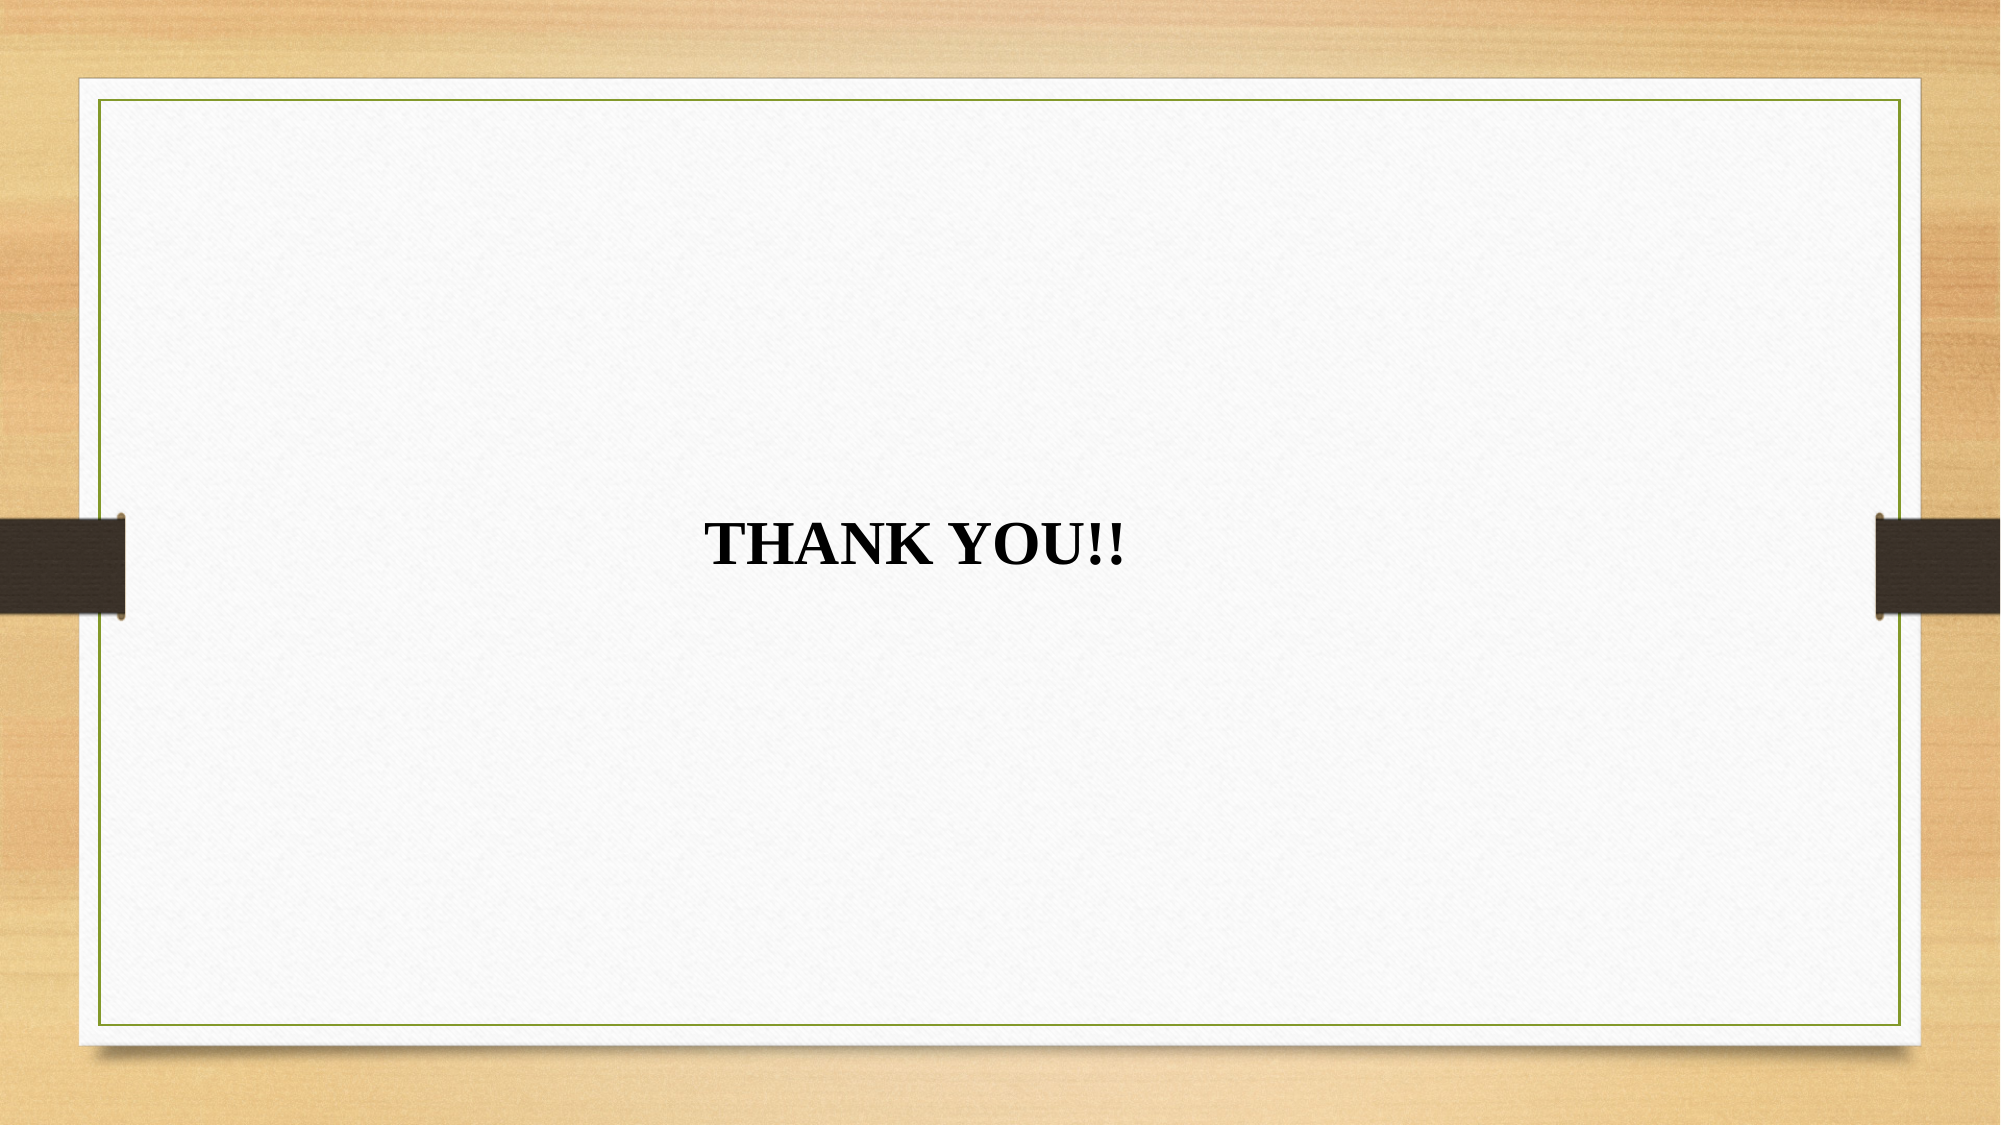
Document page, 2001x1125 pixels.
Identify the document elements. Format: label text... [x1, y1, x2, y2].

picture [0, 0, 2001, 1125]
text_box THANK YOU!! [674, 495, 1682, 585]
